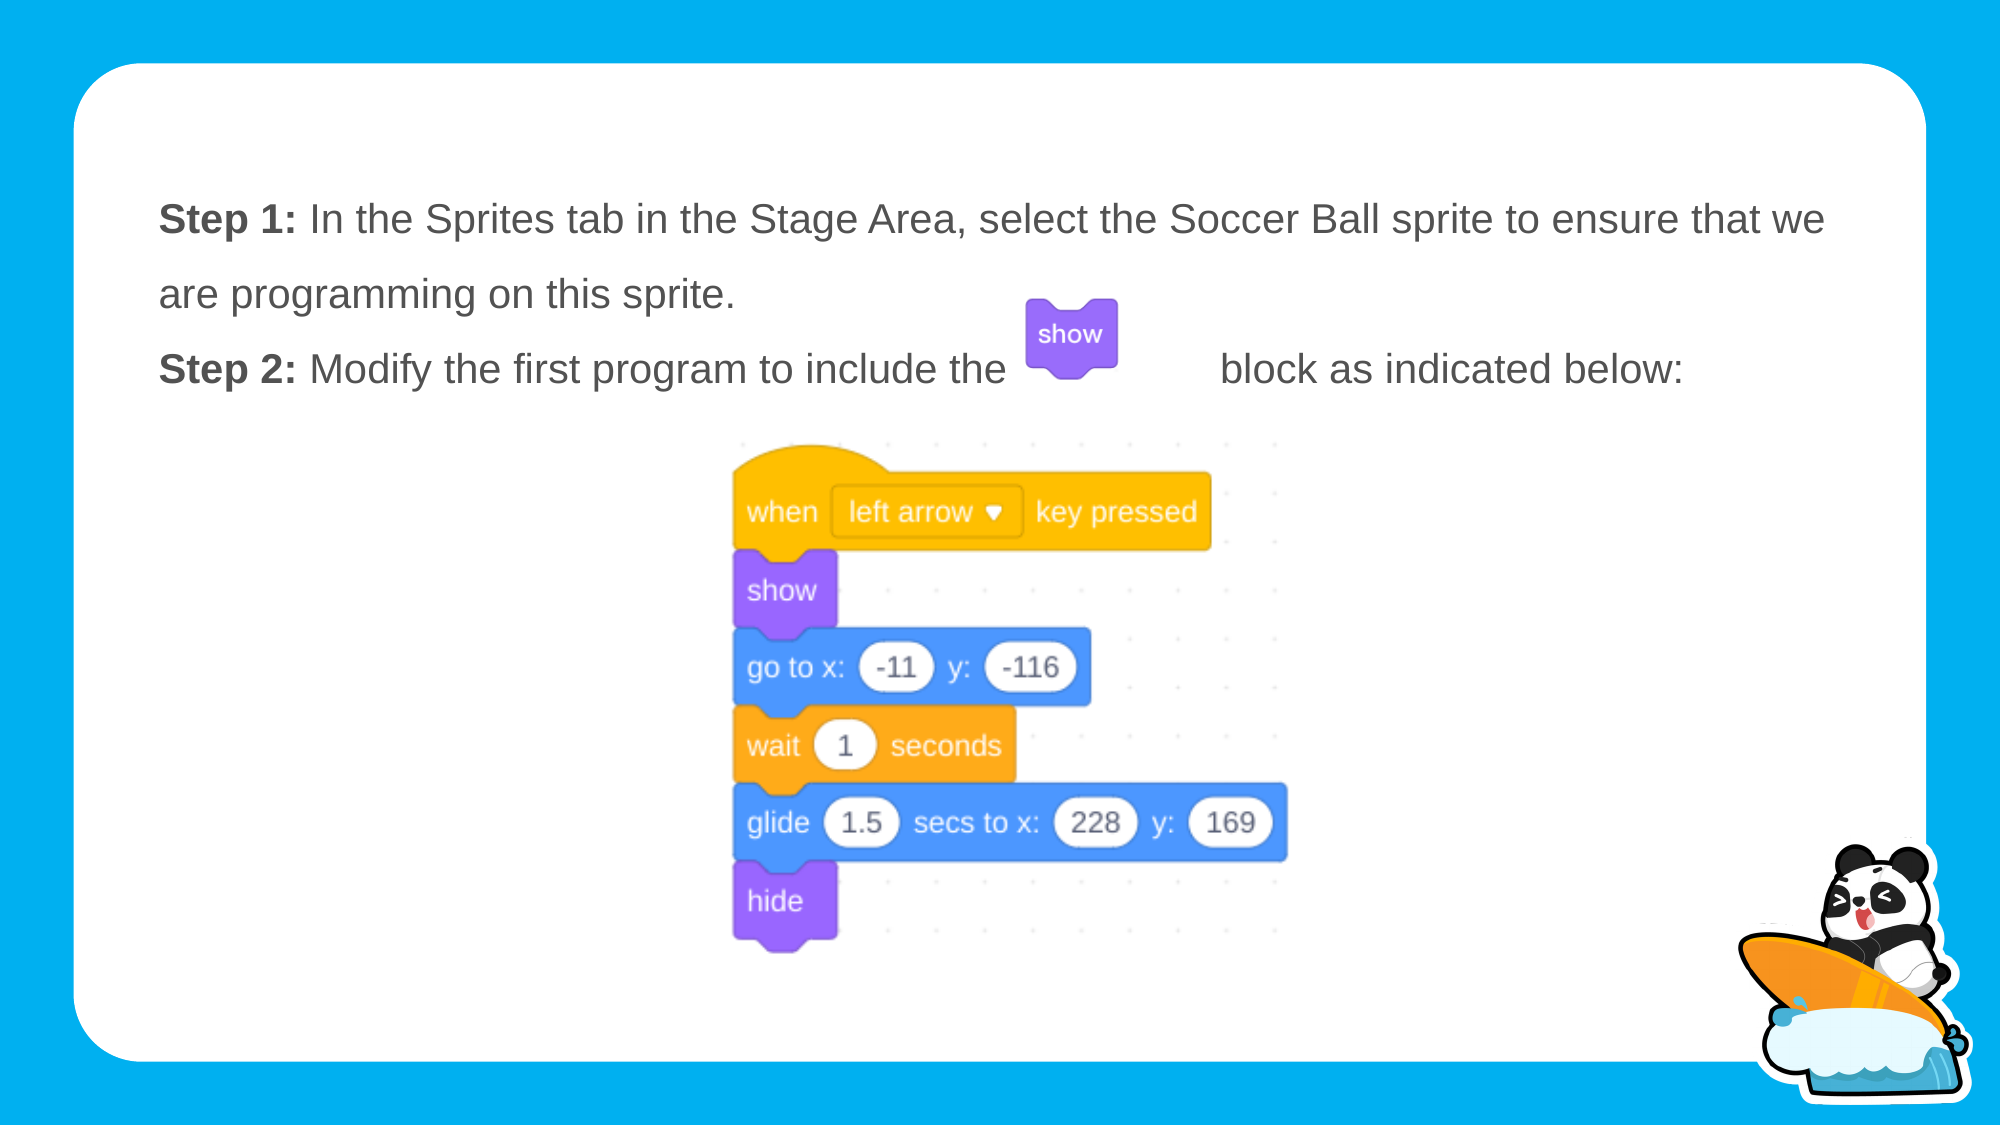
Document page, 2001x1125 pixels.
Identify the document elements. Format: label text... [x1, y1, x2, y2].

picture [1020, 285, 1126, 388]
text_box Step 1: In the Sprites tab in the Stage Area, select the Soccer Ball sprite to ensure that we are programming on this sprite. Step 2: Modify the first program to include the block as indicated below: [143, 0, 1857, 797]
picture [702, 436, 1298, 973]
picture [1729, 835, 1972, 1104]
